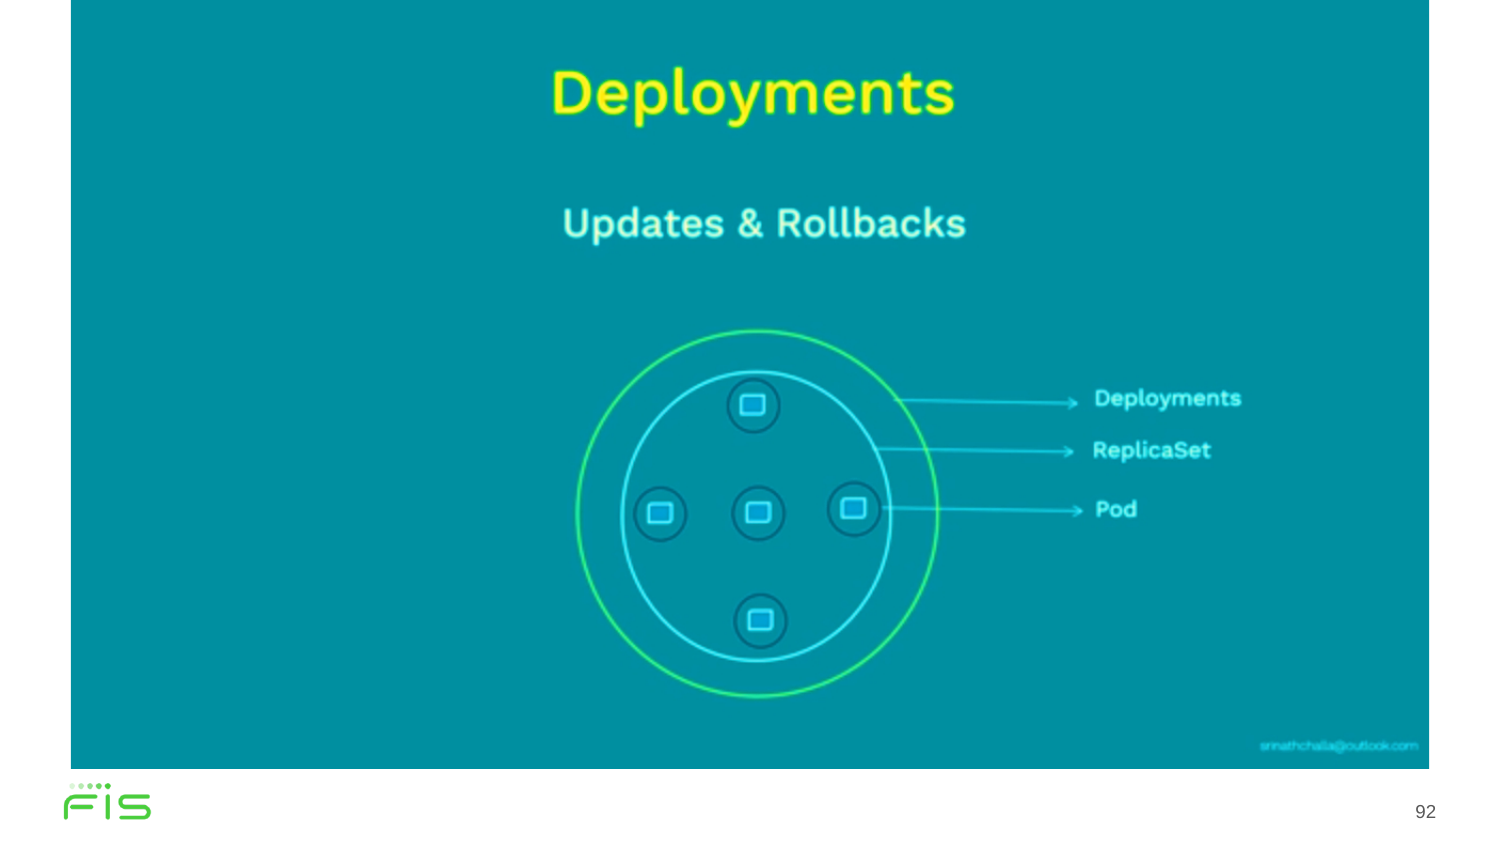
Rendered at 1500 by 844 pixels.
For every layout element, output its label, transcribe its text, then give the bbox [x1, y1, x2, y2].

slide_number 92 [1359, 800, 1437, 823]
picture [70, 0, 1430, 769]
picture [58, 780, 154, 823]
